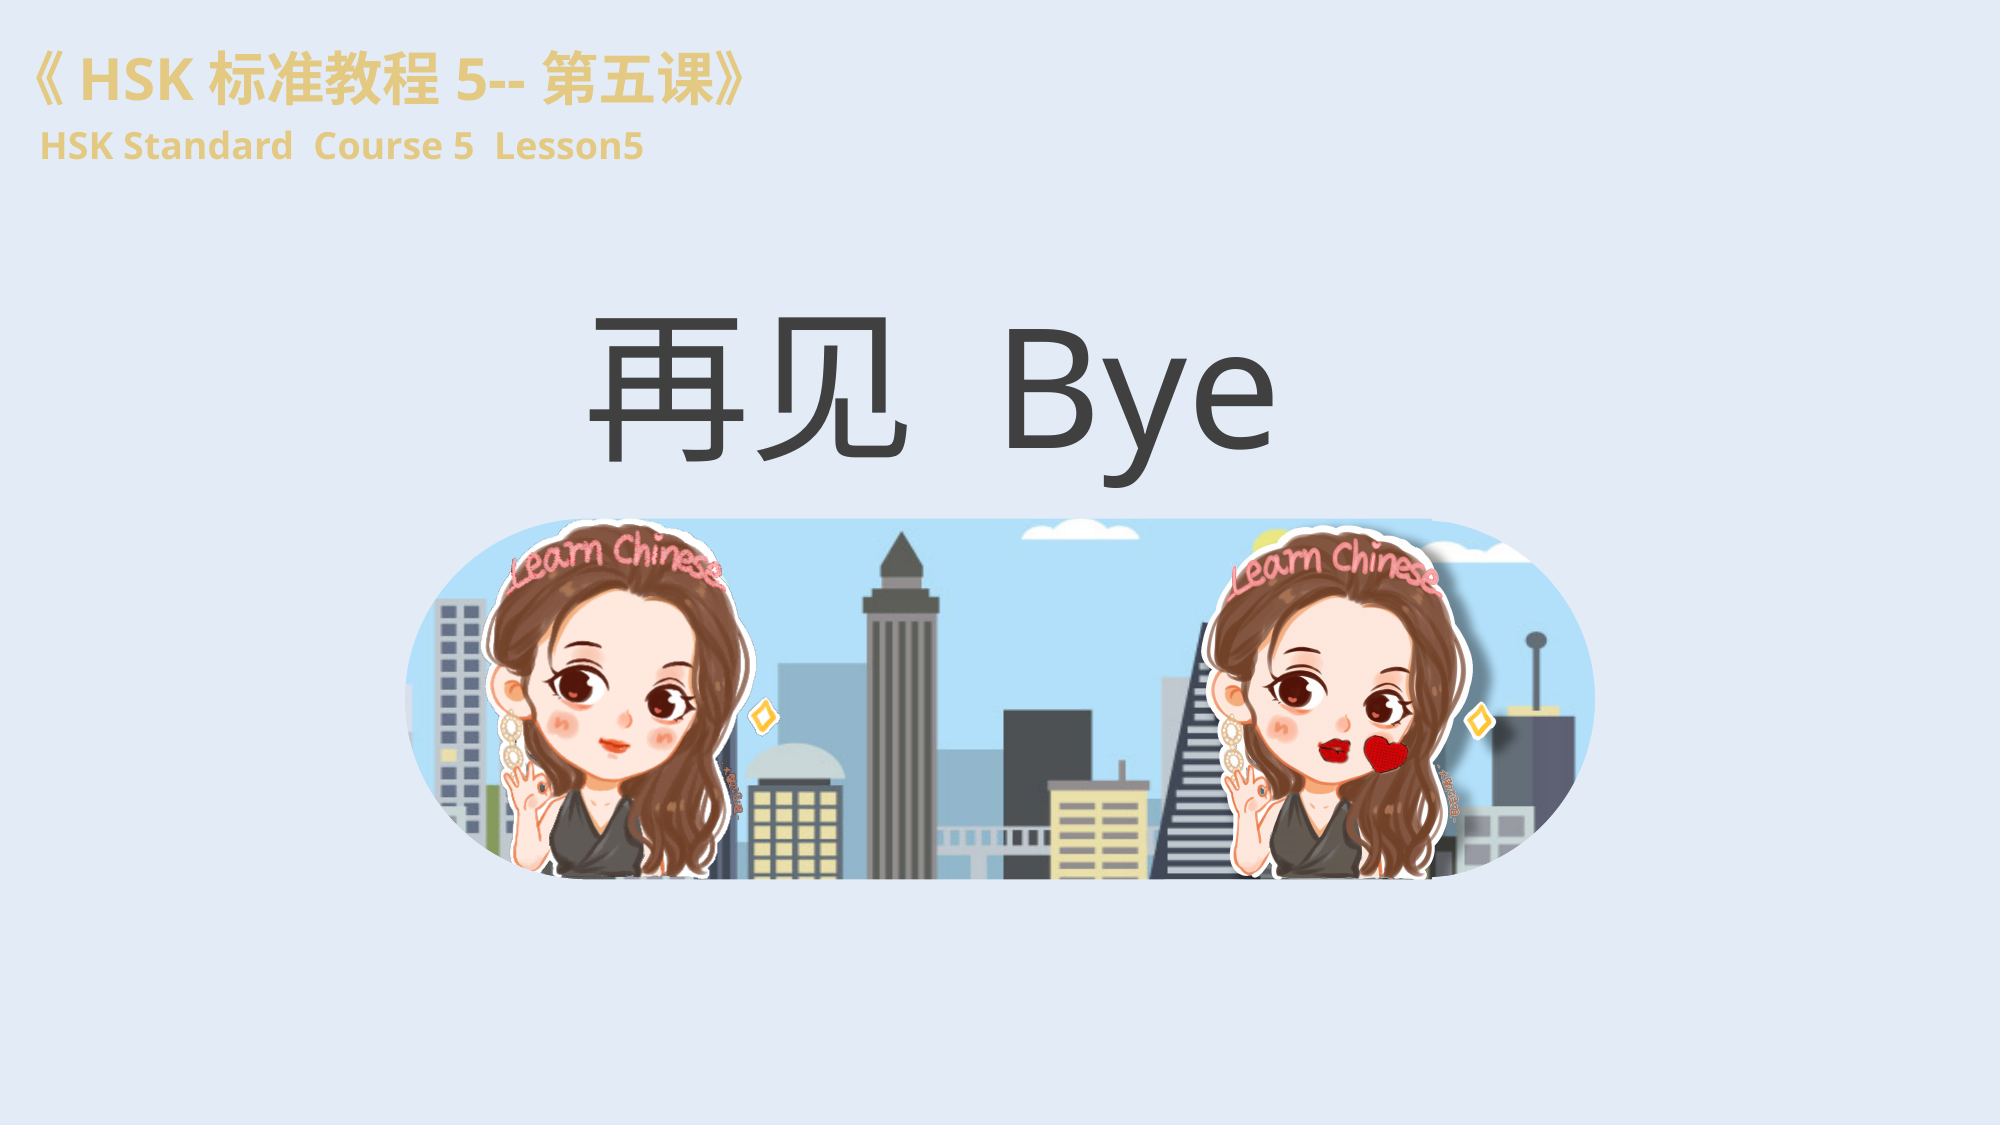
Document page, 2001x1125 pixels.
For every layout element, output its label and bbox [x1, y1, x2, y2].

text_box [0, 0, 2000, 1125]
